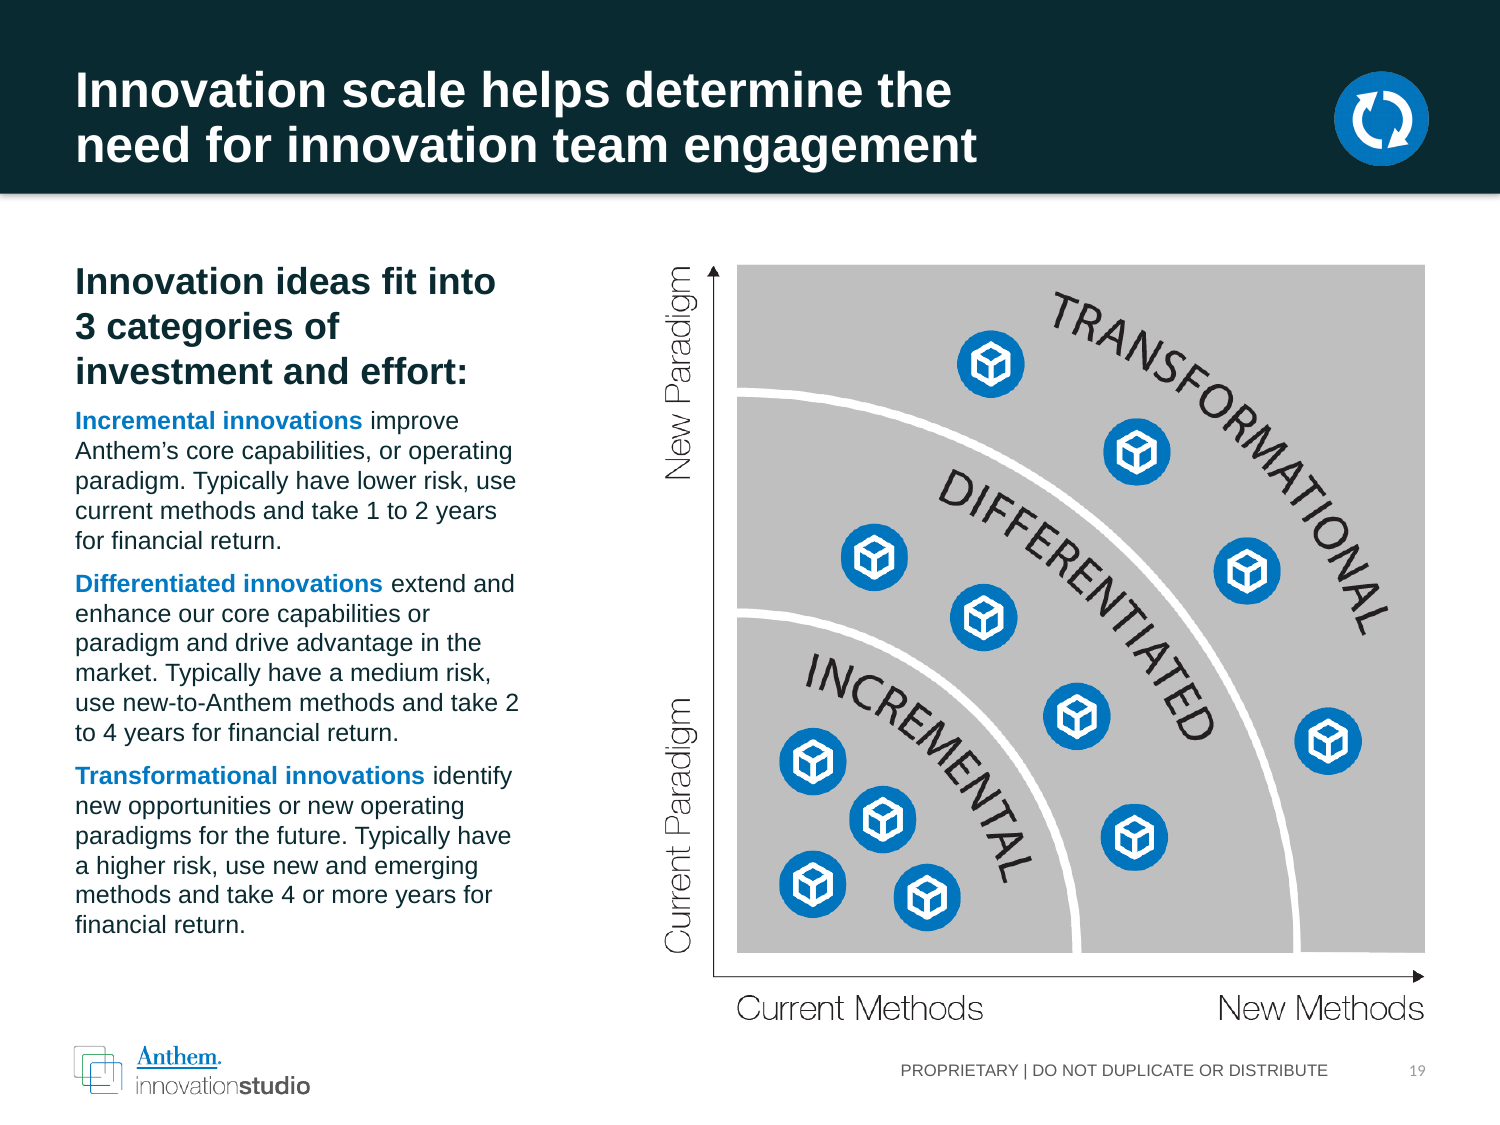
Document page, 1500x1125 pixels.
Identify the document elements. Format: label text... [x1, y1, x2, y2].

text_box Innovation ideas fit into 3 categories of investment and effort: Incremental innovations improve Anthem’s core capabilities, or operating paradigm. Typically have lower risk, use current methods and take 1 to 2 years for financial return. Differentiated innovations extend and enhance our core capabilities or paradigm and drive advantage in the market. Typically have a medium risk, use new-to-Anthem methods and take 2 to 4 years for financial return. Transformational innovations identify new opportunities or new operating paradigms for the future. Typically have a higher risk, use new and emerging methods and take 4 or more years for financial return. [60, 249, 542, 947]
picture [58, 1036, 320, 1112]
title Innovation scale helps determine the need for innovation team engagement [75, 63, 1013, 188]
picture [587, 62, 1500, 1117]
